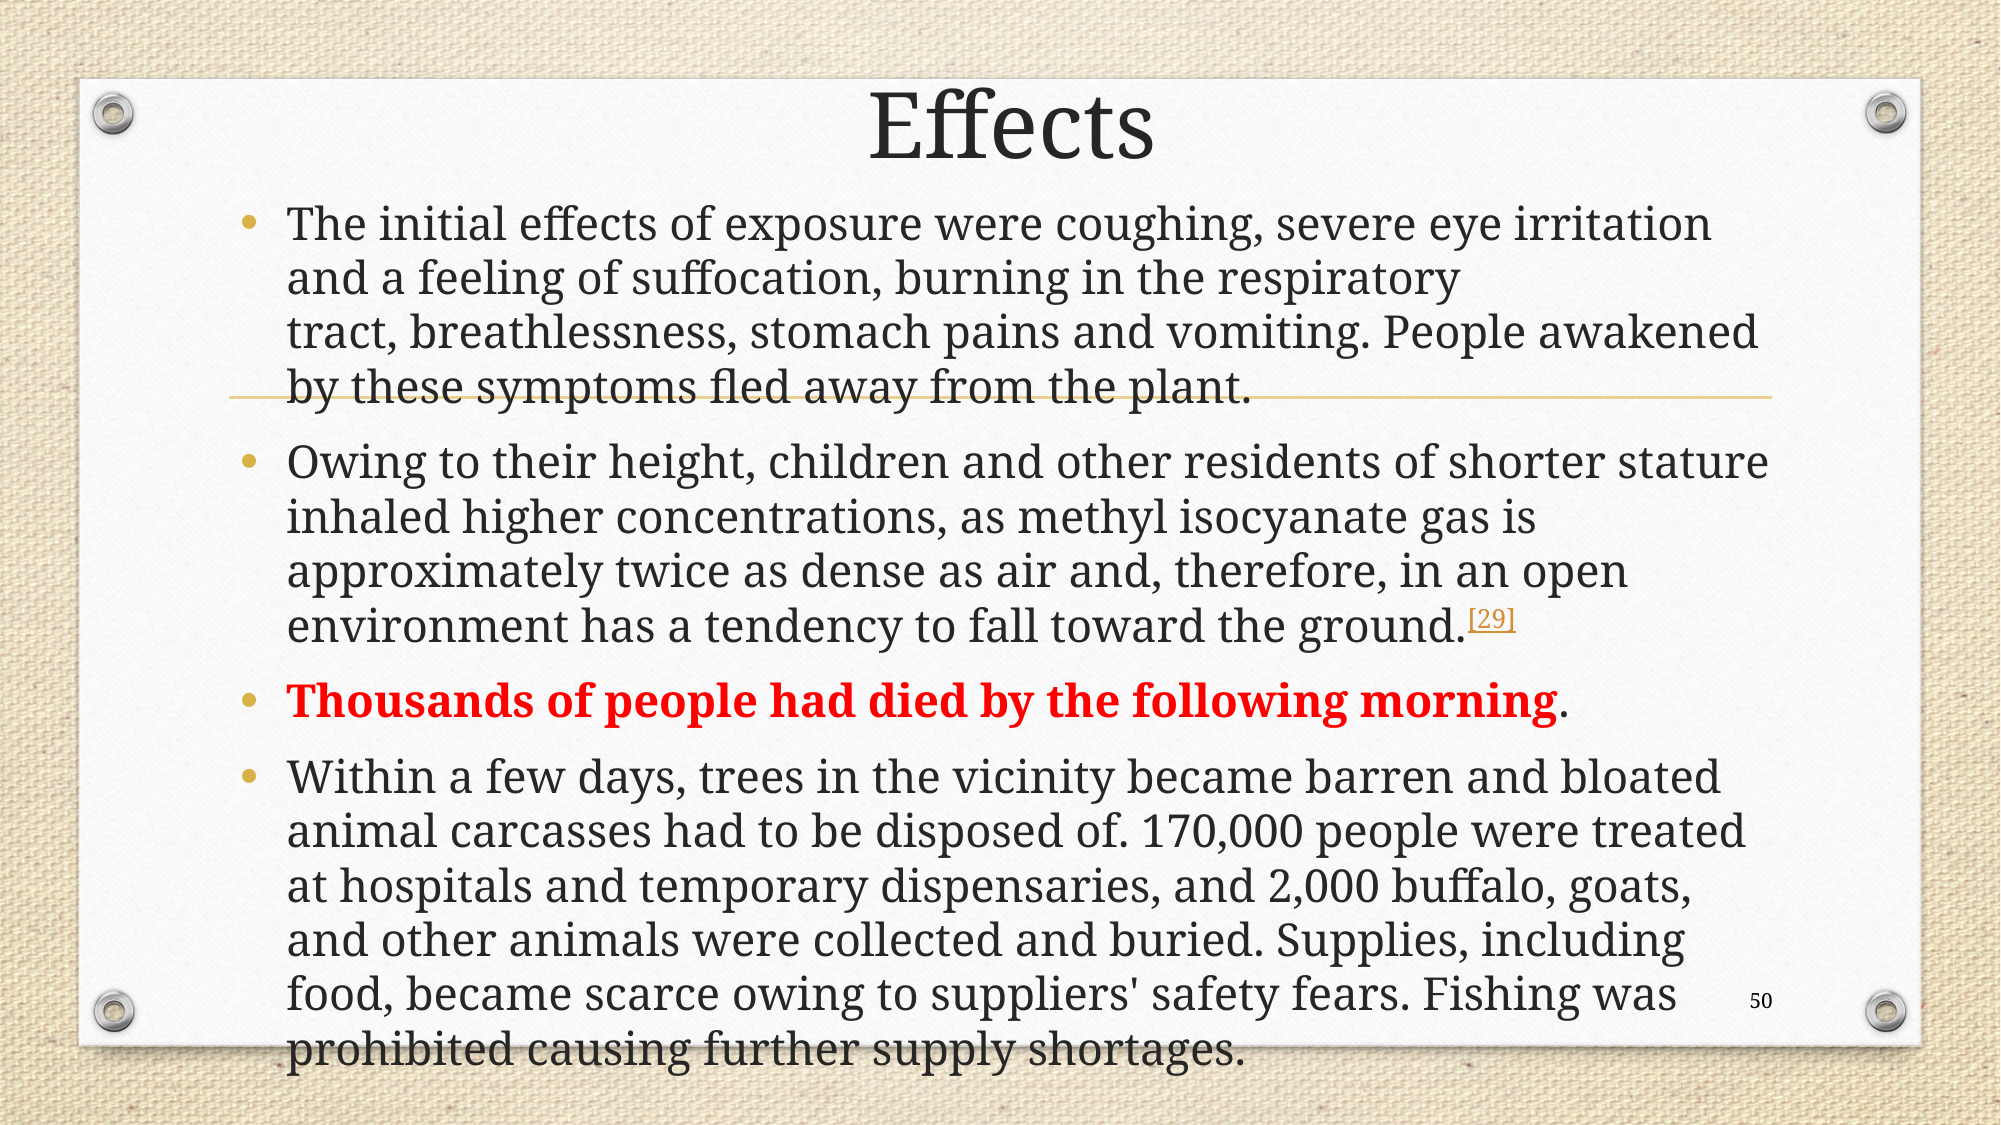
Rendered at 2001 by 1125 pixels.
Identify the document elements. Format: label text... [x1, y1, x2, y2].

title Effects [225, 56, 1800, 187]
slide_number 50 [1698, 979, 1788, 1025]
picture [0, 0, 2001, 1125]
list The initial effects of exposure were coughing, severe eye irritation and a feeling of suffocation, burning in the respiratory tract, breathlessness, stomach pains and vomiting. People awakened by these symptoms fled away from the plant. Owing to their height, children and other residents of shorter stature inhaled higher concentrations, as methyl isocyanate gas is approximately twice as dense as air and, therefore, in an open environment has a tendency to fall toward the ground.[29] Thousands of people had died by the following morning. Within a few days, trees in the vicinity became barren and bloated animal carcasses had to be disposed of. 170,000 people were treated at hospitals and temporary dispensaries, and 2,000 buffalo, goats, and other animals were collected and buried. Supplies, including food, became scarce owing to suppliers' safety fears. Fishing was prohibited causing further supply shortages. [225, 187, 1800, 1088]
